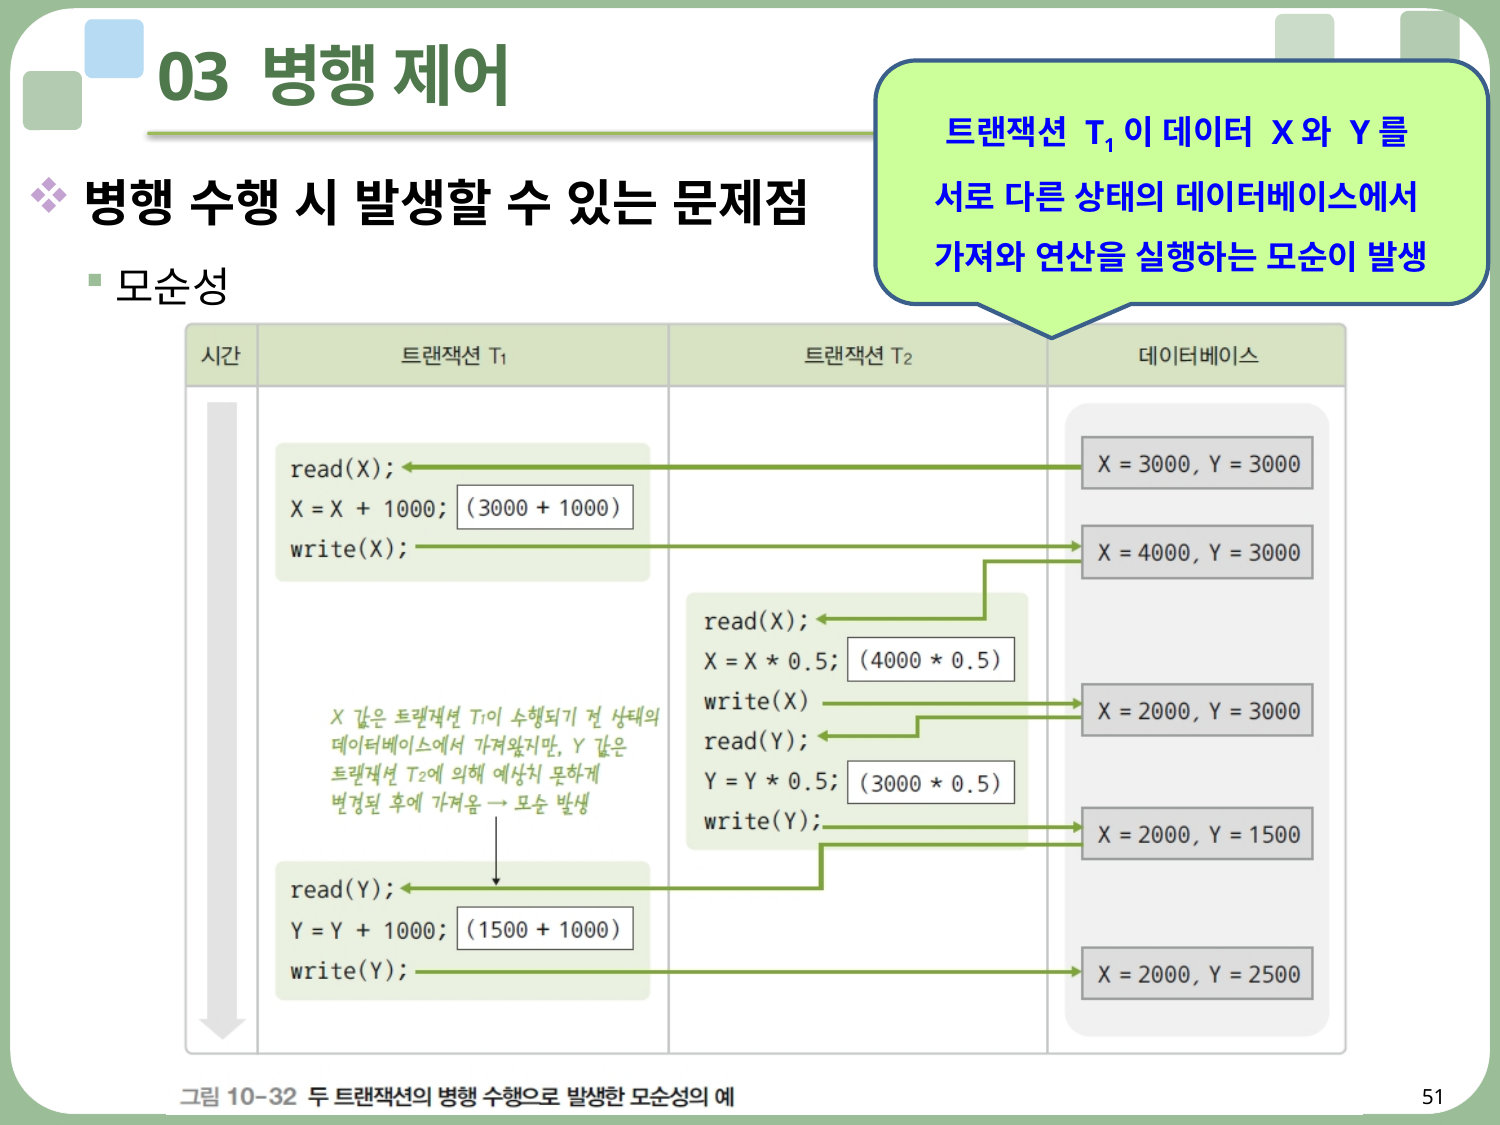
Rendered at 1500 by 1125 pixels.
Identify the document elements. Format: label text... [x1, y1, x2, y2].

list 병행 수행 시 발생할 수 있는 문제점 모순성 [1130, 306, 1456, 1074]
list 병행 수행 시 발생할 수 있는 문제점 모순성 [11, 163, 978, 1074]
picture [0, 0, 1500, 1125]
title 03 병행 제어 [142, 25, 1459, 123]
text_box 트랜잭션 T1이 데이터 X와 Y를 서로 다른 상태의 데이터베이스에서 가져와 연산을 실행하는 모순이 발생 [873, 58, 1491, 308]
